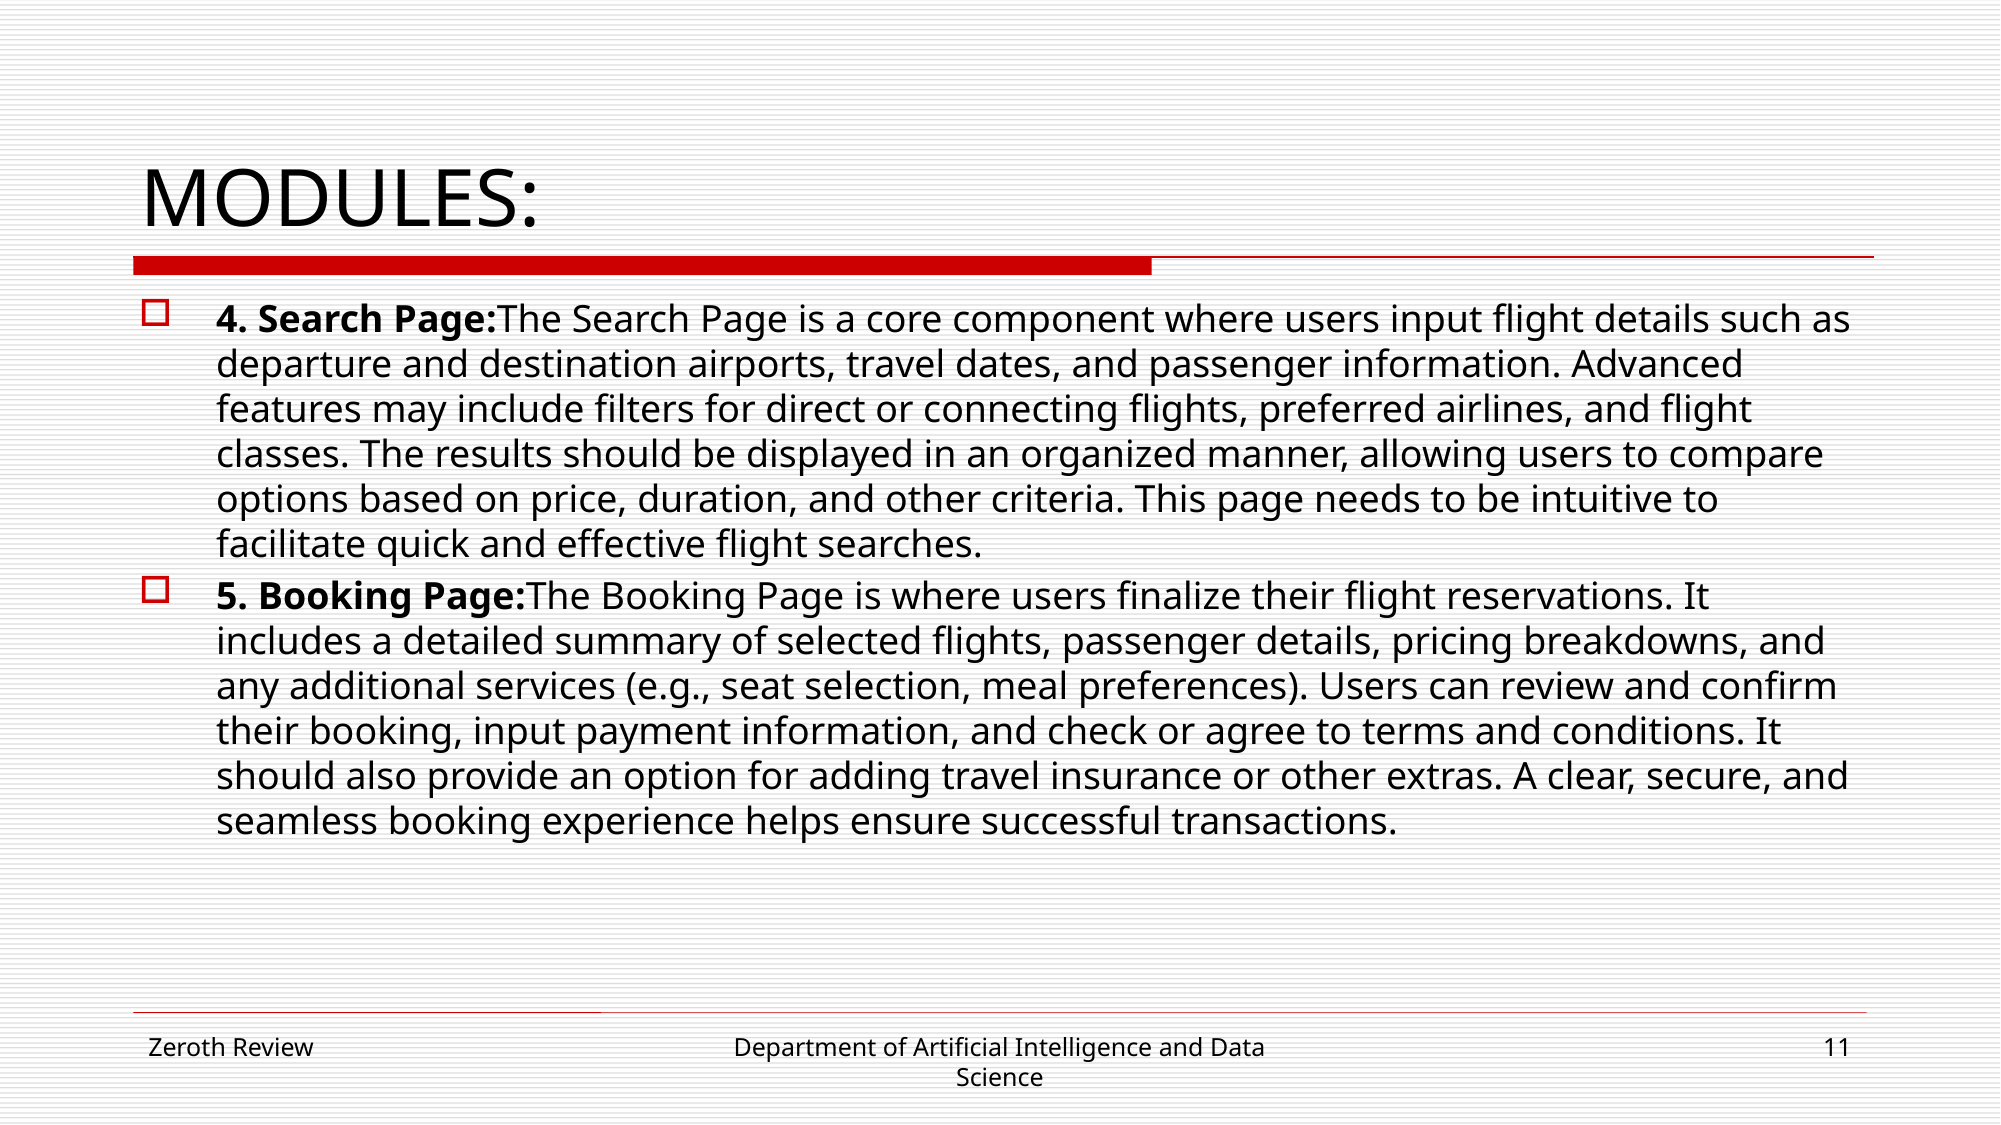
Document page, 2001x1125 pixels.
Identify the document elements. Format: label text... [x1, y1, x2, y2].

list 4. Search Page:The Search Page is a core component where users input flight details such as departure and destination airports, travel dates, and passenger information. Advanced features may include filters for direct or connecting flights, preferred airlines, and flight classes. The results should be displayed in an organized manner, allowing users to compare options based on price, duration, and other criteria. This page needs to be intuitive to facilitate quick and effective flight searches. 5. Booking Page:The Booking Page is where users finalize their flight reservations. It includes a detailed summary of selected flights, passenger details, pricing breakdowns, and any additional services (e.g., seat selection, meal preferences). Users can review and confirm their booking, input payment information, and check or agree to terms and conditions. It should also provide an option for adding travel insurance or other extras. A clear, secure, and seamless booking experience helps ensure successful transactions. [123, 287, 1874, 988]
slide_number Zeroth Review [133, 1024, 567, 1103]
picture [0, 0, 2001, 1125]
title MODULES: [125, 50, 1876, 250]
slide_number 11 [1433, 1024, 1867, 1103]
footer Department of Artificial Intelligence and Data Science [683, 1024, 1317, 1103]
